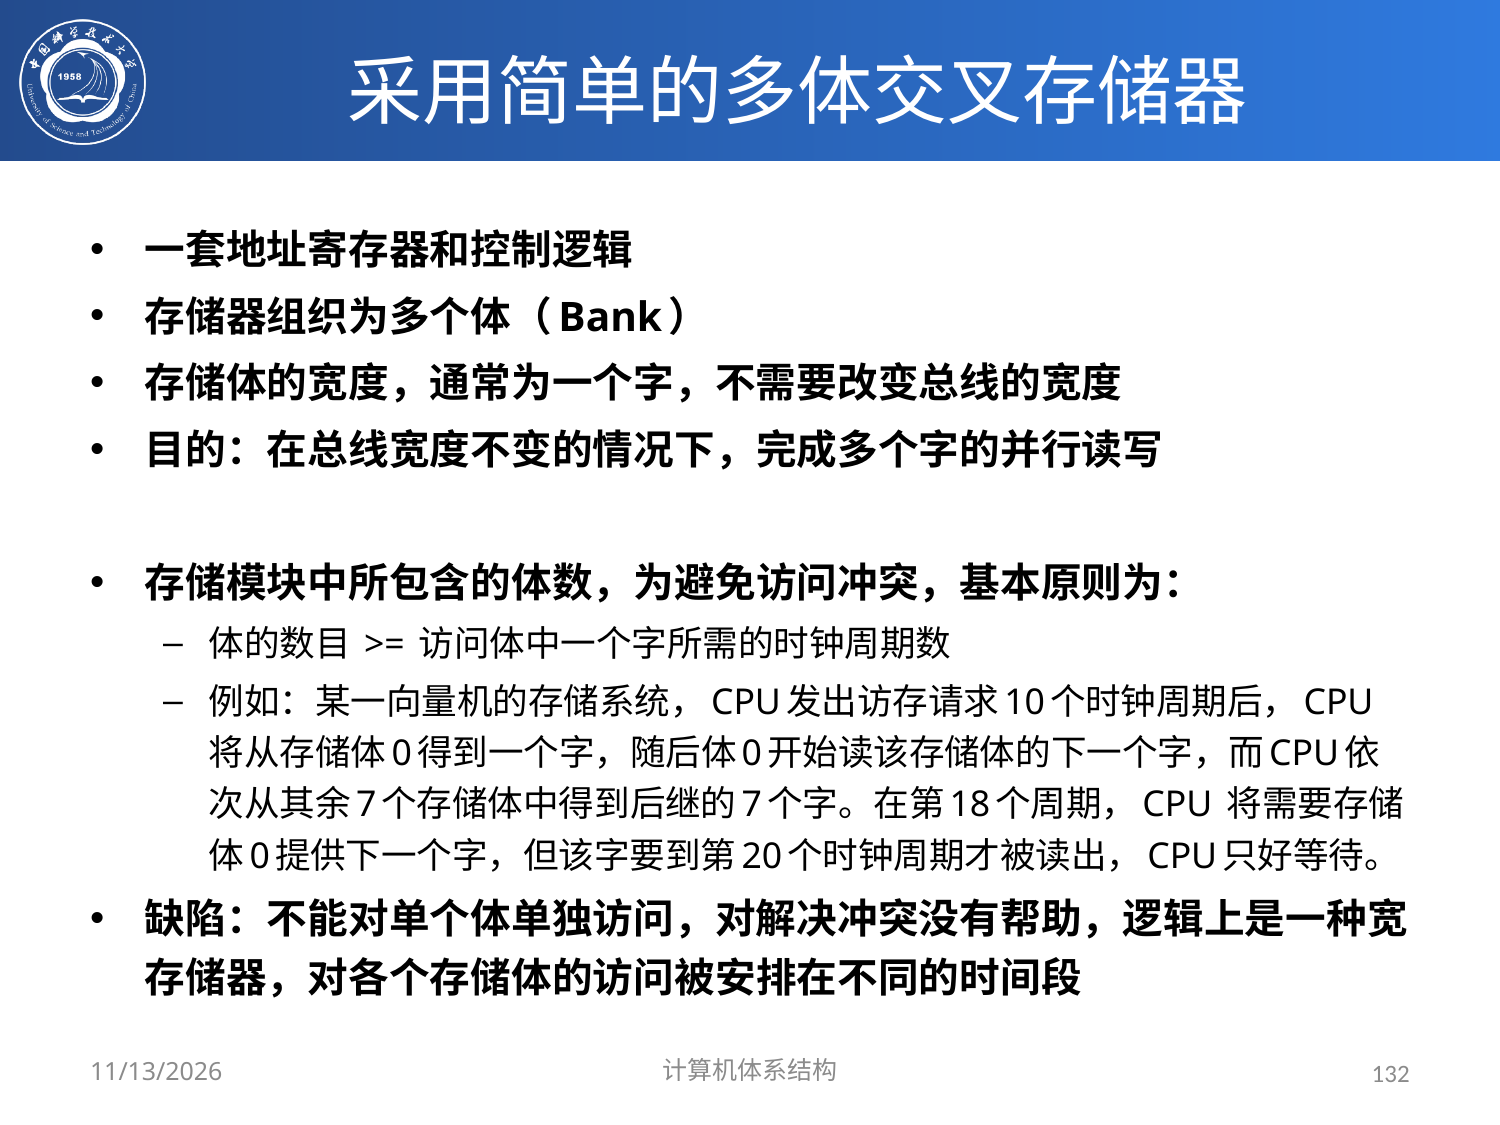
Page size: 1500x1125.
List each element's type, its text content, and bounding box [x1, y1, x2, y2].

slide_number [75, 1042, 425, 1103]
picture [19, 19, 146, 145]
list 一套地址寄存器和控制逻辑 存储器组织为多个体（Bank） 存储体的宽度，通常为一个字，不需要改变总线的宽度 目的：在总线宽度不变的情况下，完成多个字的并行读写 存储模块中所包含的体数，为避免访问冲突，基本原则为： 体的数目 >= 访问体中一个字所需的时钟周期数 例如：某一向量机的存储系统，CPU发出访存请求10个时钟周期后，CPU将从存储体0得到一个字，随后体0开始读该存储体的下一个字，而CPU依次从其余7个存储体中得到后继的7个字。在第18个周期，CPU 将需要存储体0提供下一个字，但该字要到第20个时钟周期才被读出，CPU只好等待。 缺陷：不能对单个体单独访问，对解决冲突没有帮助，逻辑上是一种宽存储器，对各个存储体的访问被安排在不同的时间段 [75, 206, 1425, 1036]
slide_number 132 [1074, 1042, 1425, 1103]
title 采用简单的多体交叉存储器 [169, 24, 1425, 153]
footer 计算机体系结构 [512, 1042, 988, 1103]
